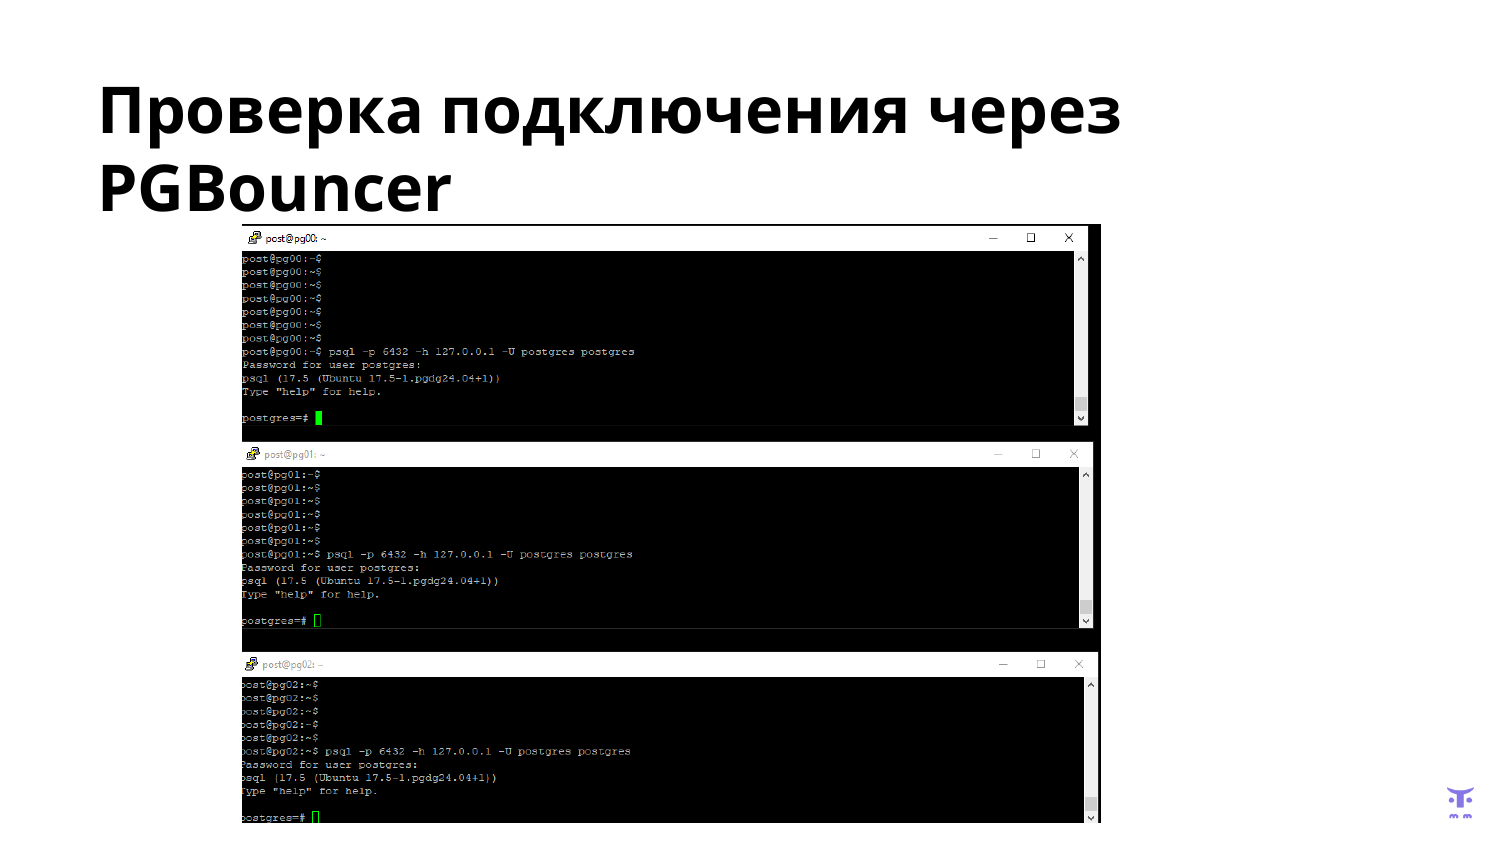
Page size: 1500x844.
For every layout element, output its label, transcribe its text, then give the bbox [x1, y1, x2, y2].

title Проверка подключения через PGBouncer [82, 54, 1480, 234]
picture [0, 0, 1500, 844]
